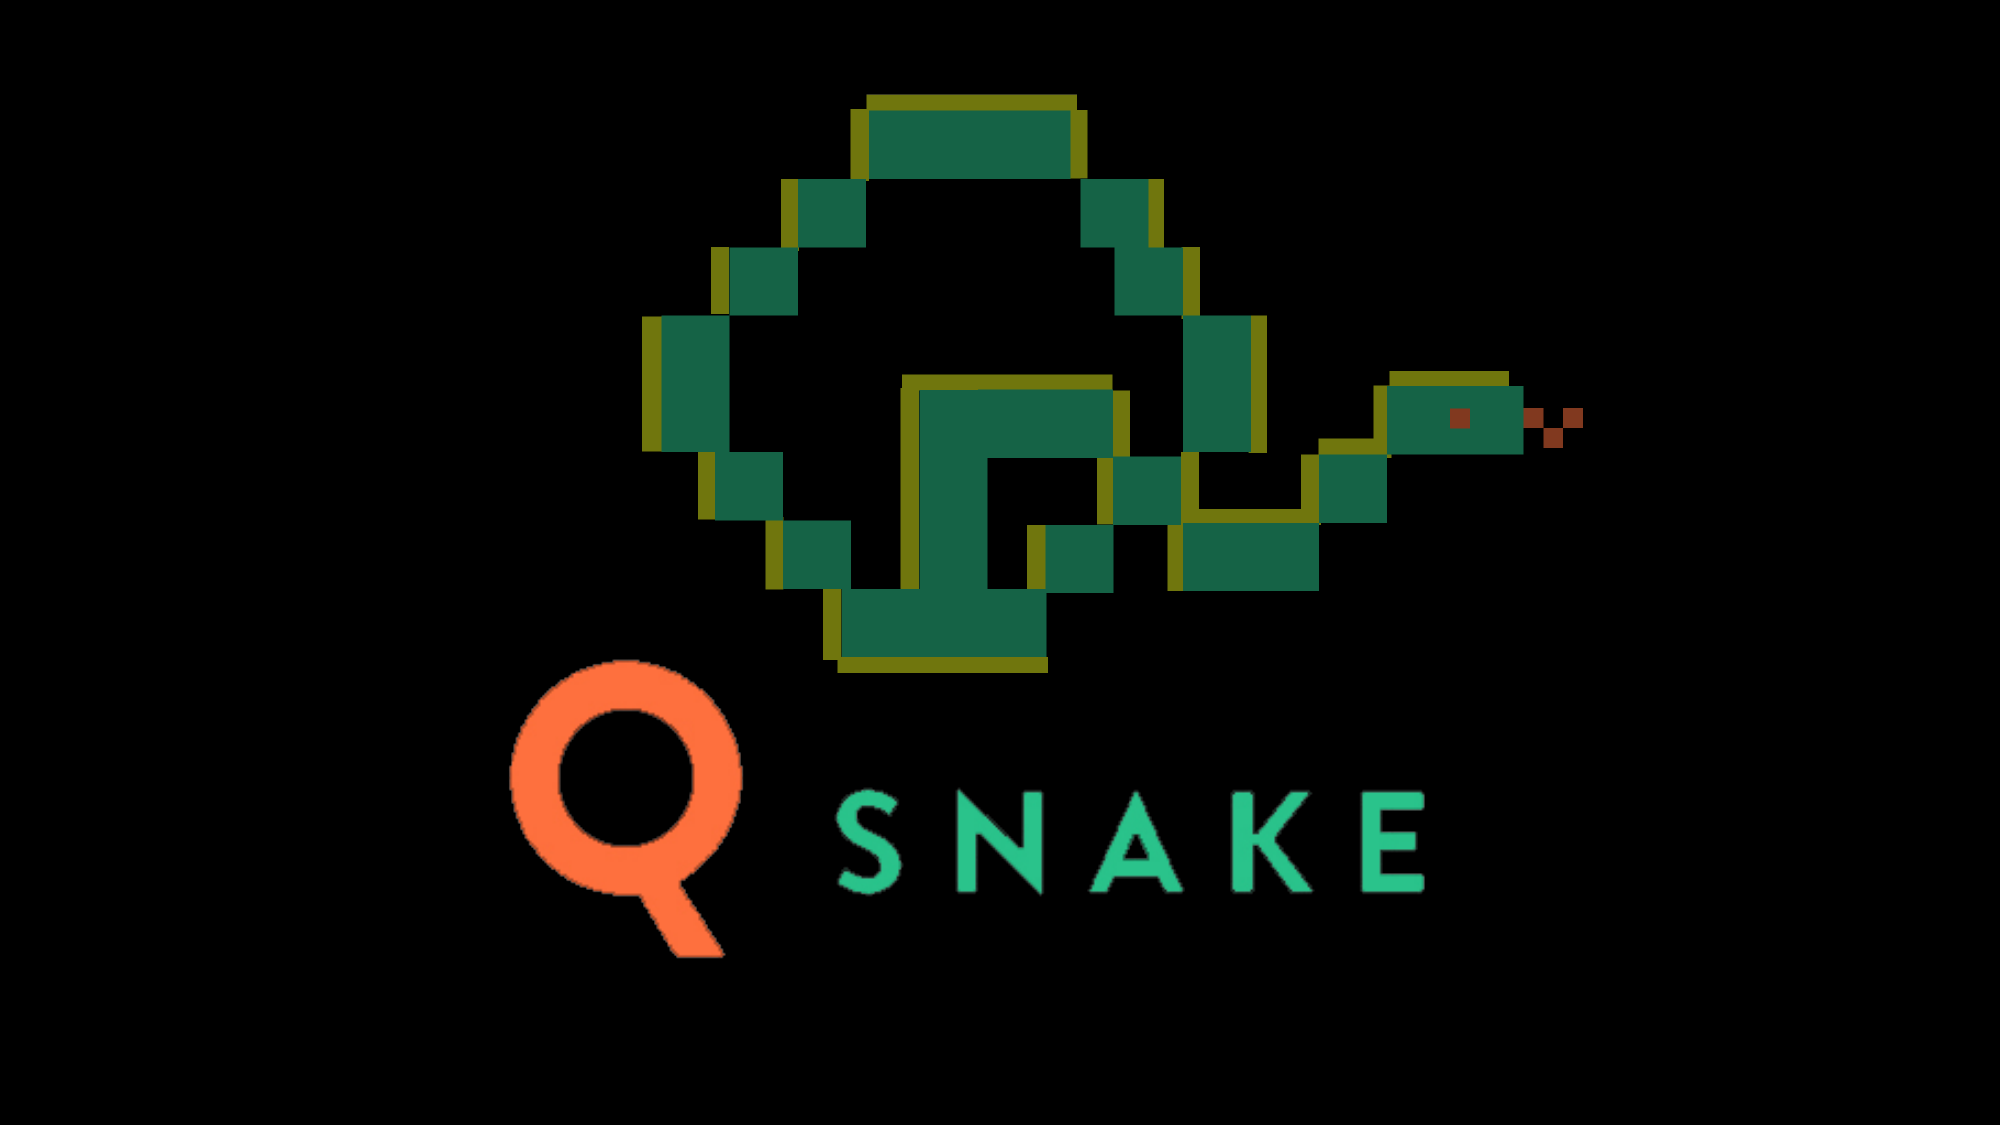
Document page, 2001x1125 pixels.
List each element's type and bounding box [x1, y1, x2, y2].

picture [442, 41, 1685, 1020]
